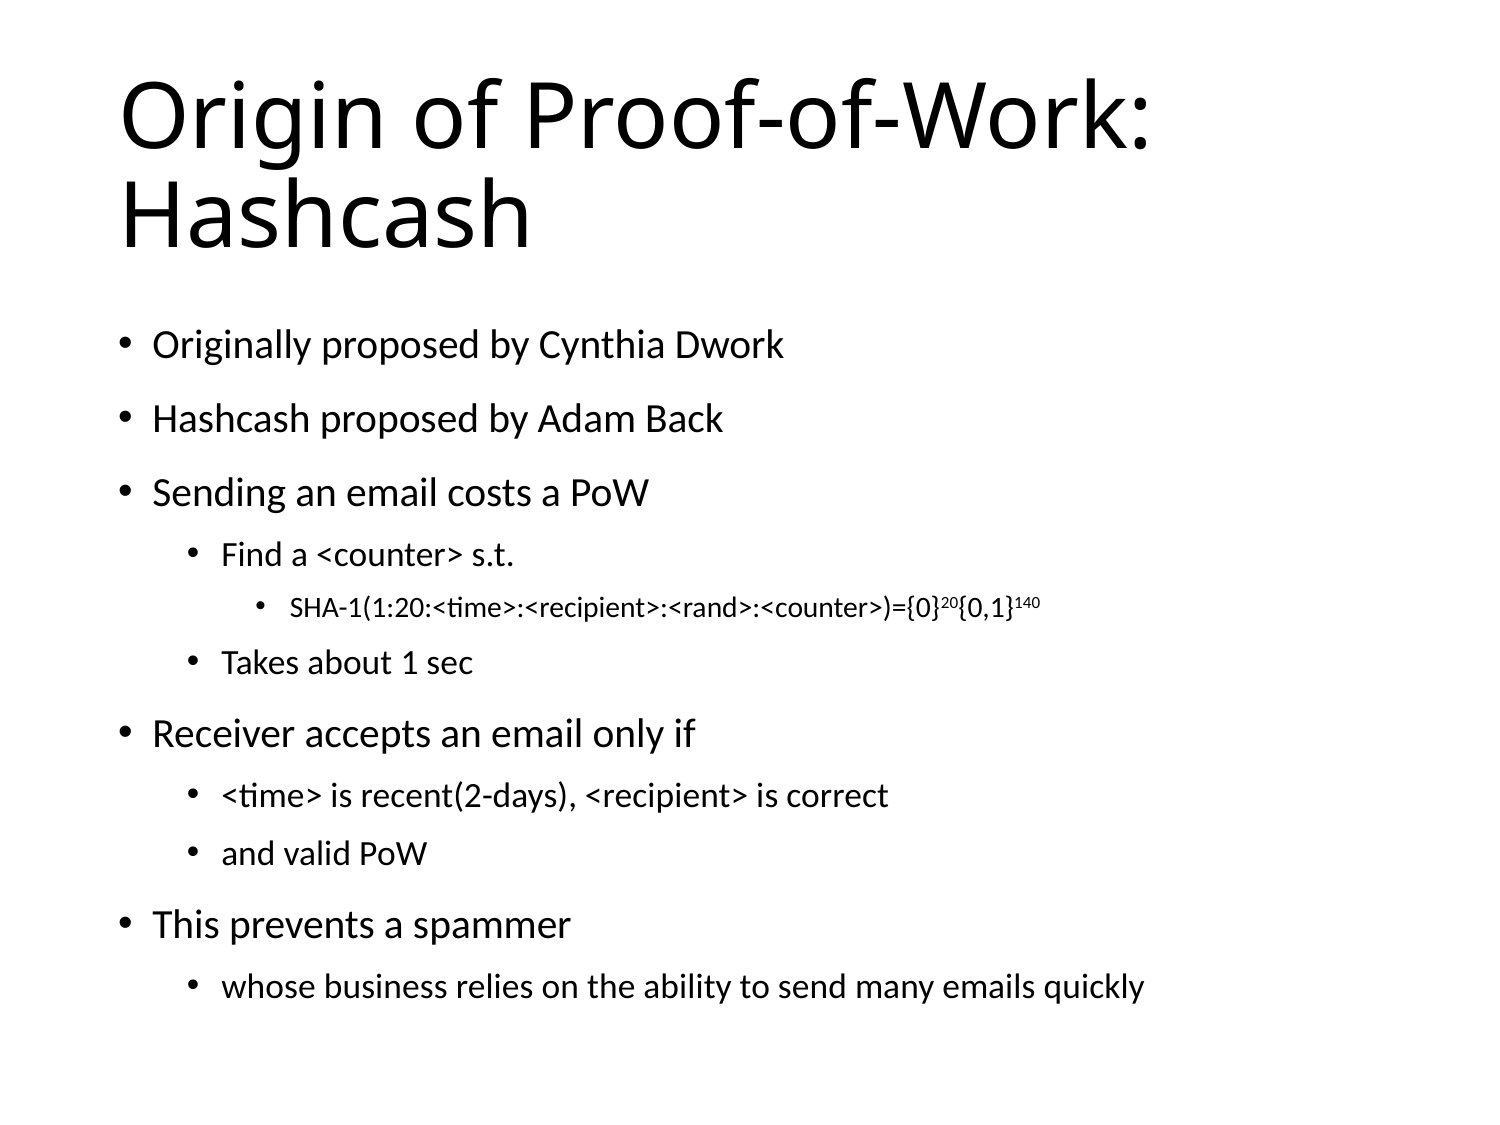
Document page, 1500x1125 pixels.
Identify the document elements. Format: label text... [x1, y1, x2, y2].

list Originally proposed by Cynthia Dwork Hashcash proposed by Adam Back Sending an email costs a PoW Find a <counter> s.t. SHA-1(1:20:<time>:<recipient>:<rand>:<counter>)={0}20{0,1}140 Takes about 1 sec Receiver accepts an email only if <time> is recent(2-days), <recipient> is correct and valid PoW This prevents a spammer whose business relies on the ability to send many emails quickly [103, 299, 1397, 1014]
title Origin of Proof-of-Work: Hashcash [103, 59, 1397, 278]
